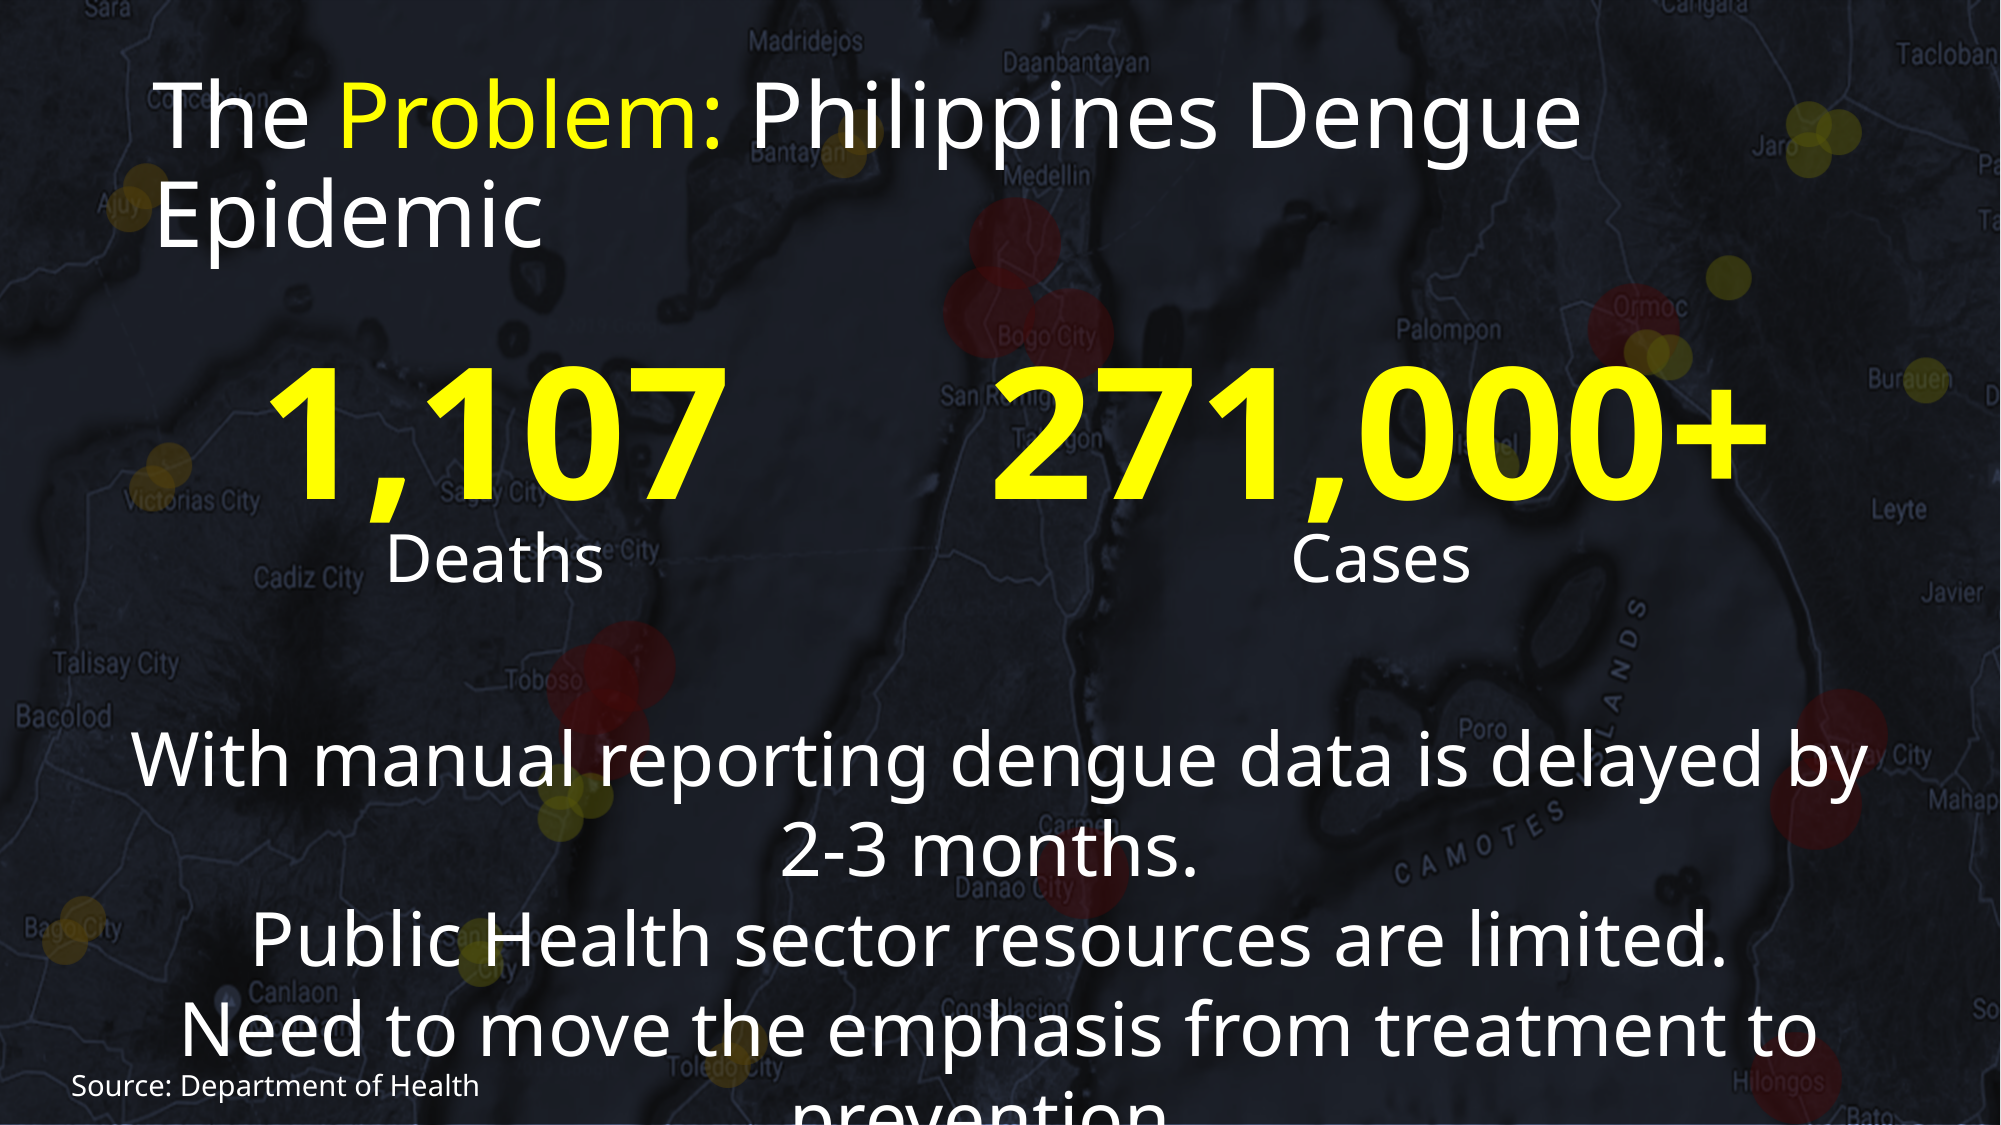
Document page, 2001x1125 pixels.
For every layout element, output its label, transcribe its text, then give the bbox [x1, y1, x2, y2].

picture [0, 0, 2001, 1125]
text_box Source: Department of Health [56, 1059, 573, 1110]
text_box Deaths [358, 508, 632, 604]
title The Problem: Philippines Dengue Epidemic [137, 59, 1863, 278]
text_box With manual reporting dengue data is delayed by 2-3 months. Public Health sector resources are limited. Need to move the emphasis from treatment to prevention. [113, 704, 1887, 1125]
text_box 1,107 [177, 308, 813, 544]
text_box Cases [1226, 508, 1537, 604]
text_box 271,000+ [934, 308, 1828, 544]
